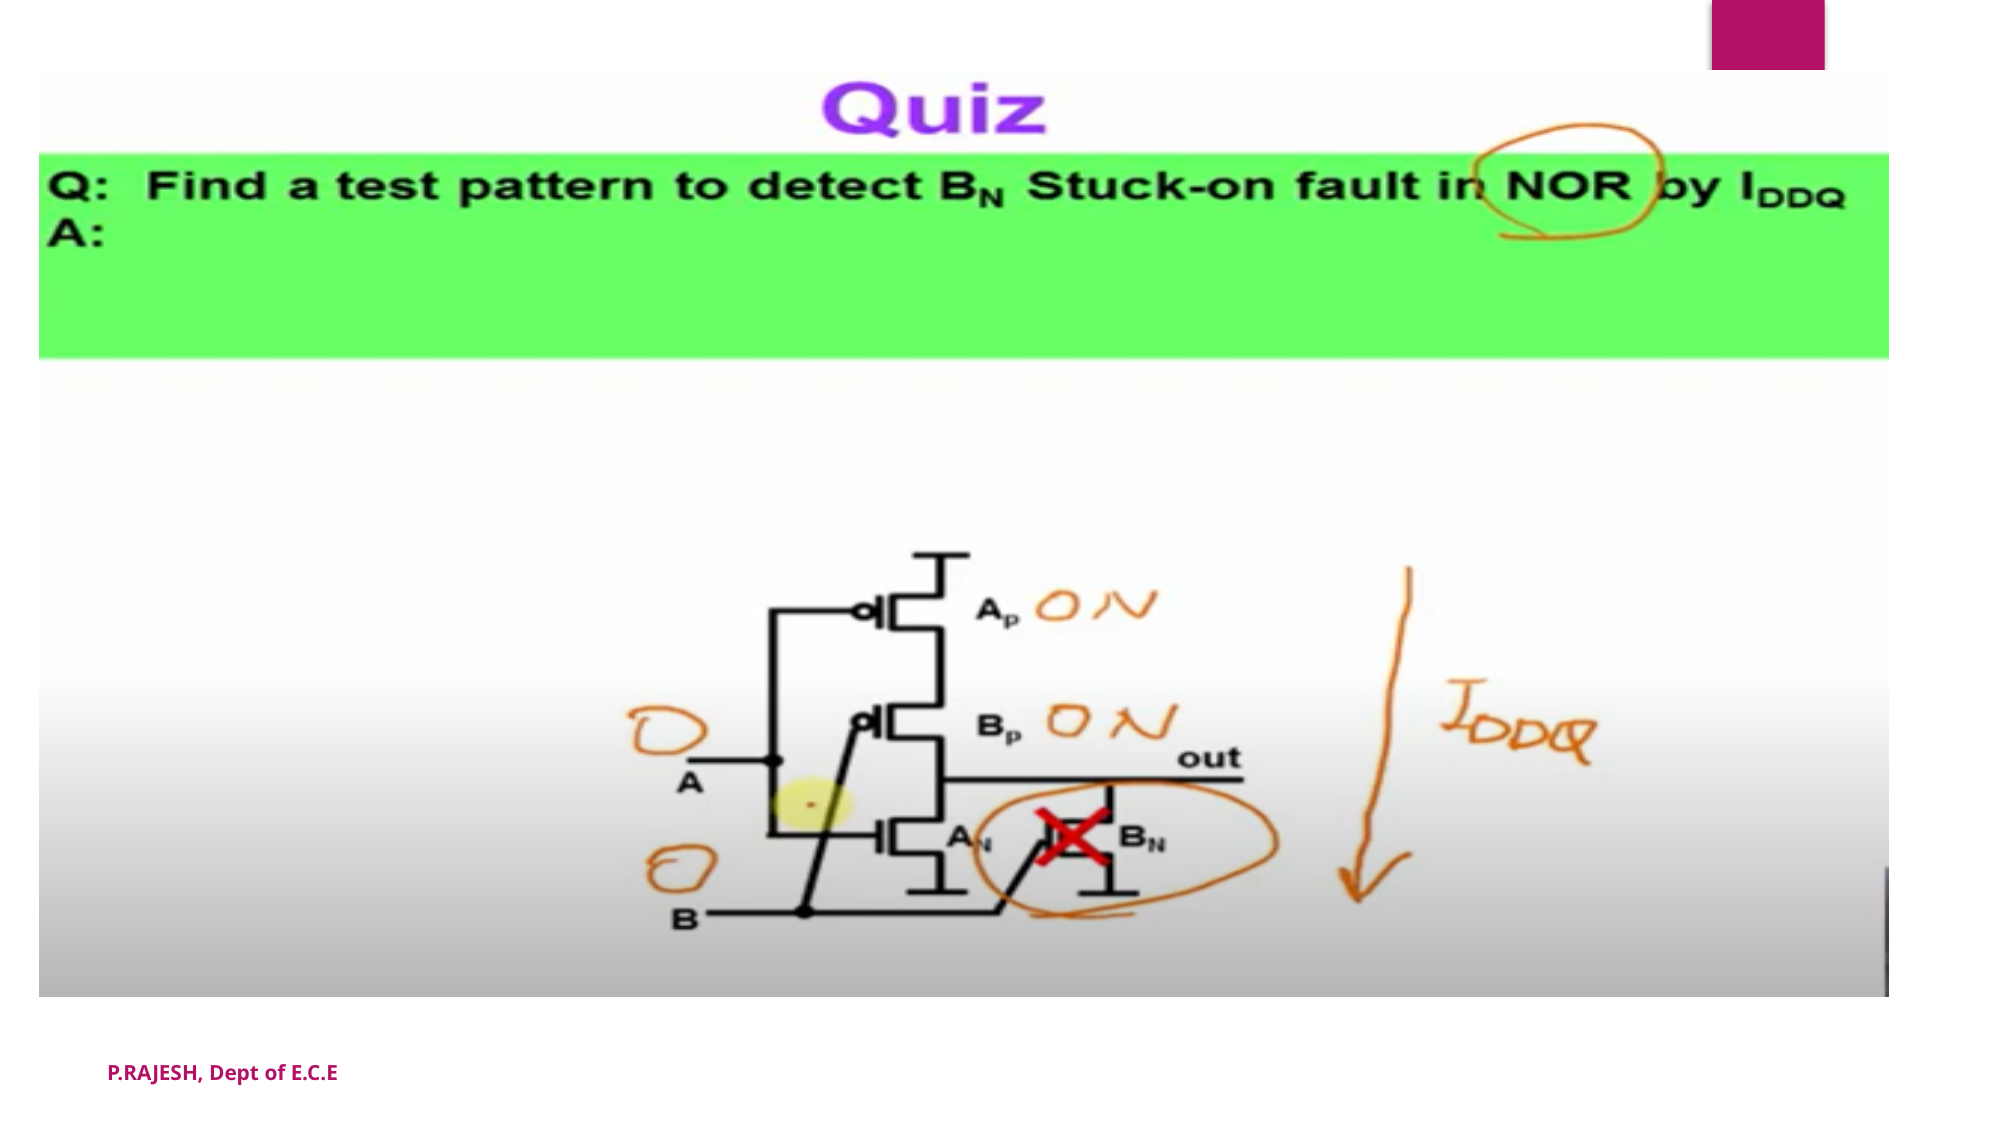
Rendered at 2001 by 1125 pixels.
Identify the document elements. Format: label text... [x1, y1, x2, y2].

footer P.RAJESH, Dept of E.C.E [92, 1048, 726, 1099]
picture [39, 70, 1890, 997]
